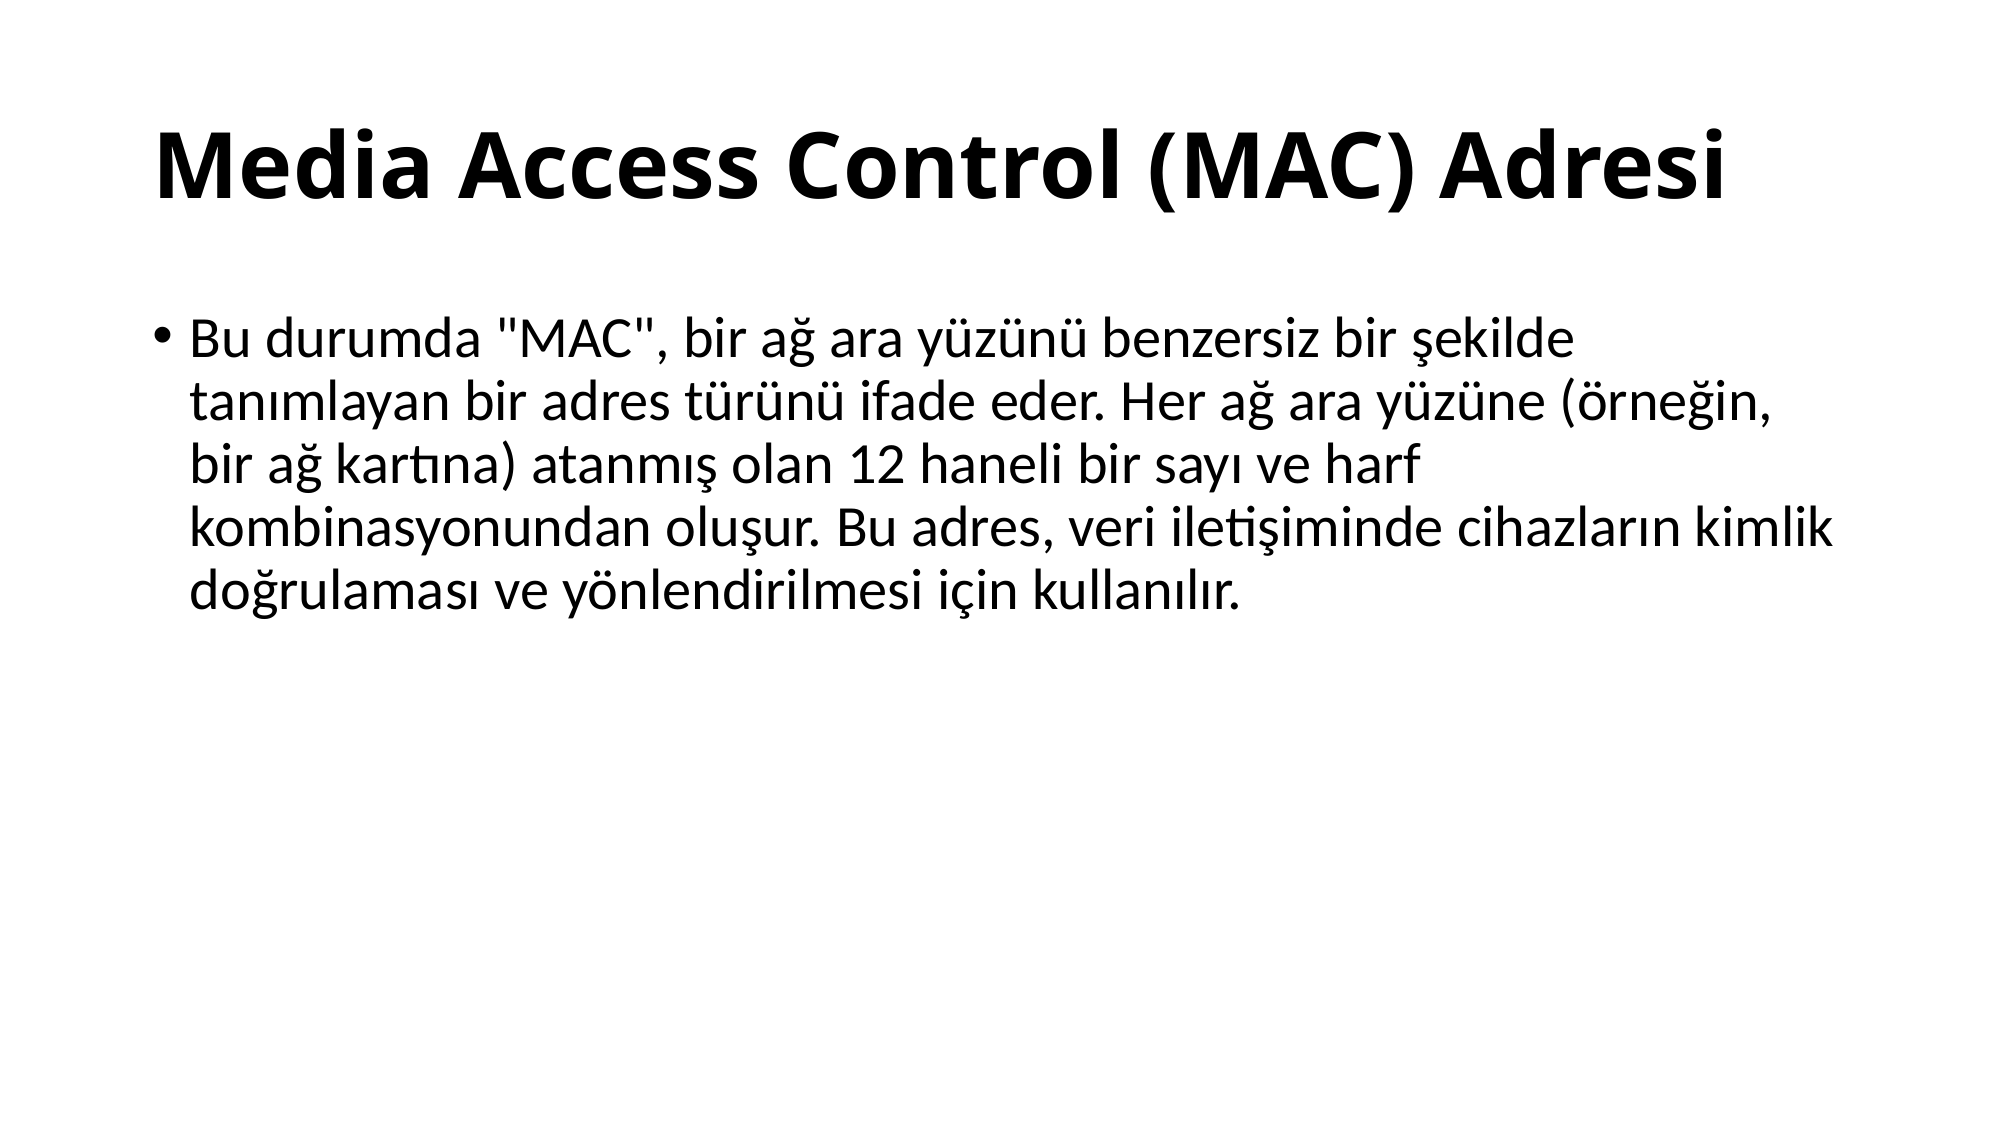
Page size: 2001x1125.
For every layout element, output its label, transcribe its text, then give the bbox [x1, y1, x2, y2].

title Media Access Control (MAC) Adresi [137, 59, 1863, 278]
list Bu durumda "MAC", bir ağ ara yüzünü benzersiz bir şekilde tanımlayan bir adres türünü ifade eder. Her ağ ara yüzüne (örneğin, bir ağ kartına) atanmış olan 12 haneli bir sayı ve harf kombinasyonundan oluşur. Bu adres, veri iletişiminde cihazların kimlik doğrulaması ve yönlendirilmesi için kullanılır. [137, 299, 1863, 1014]
